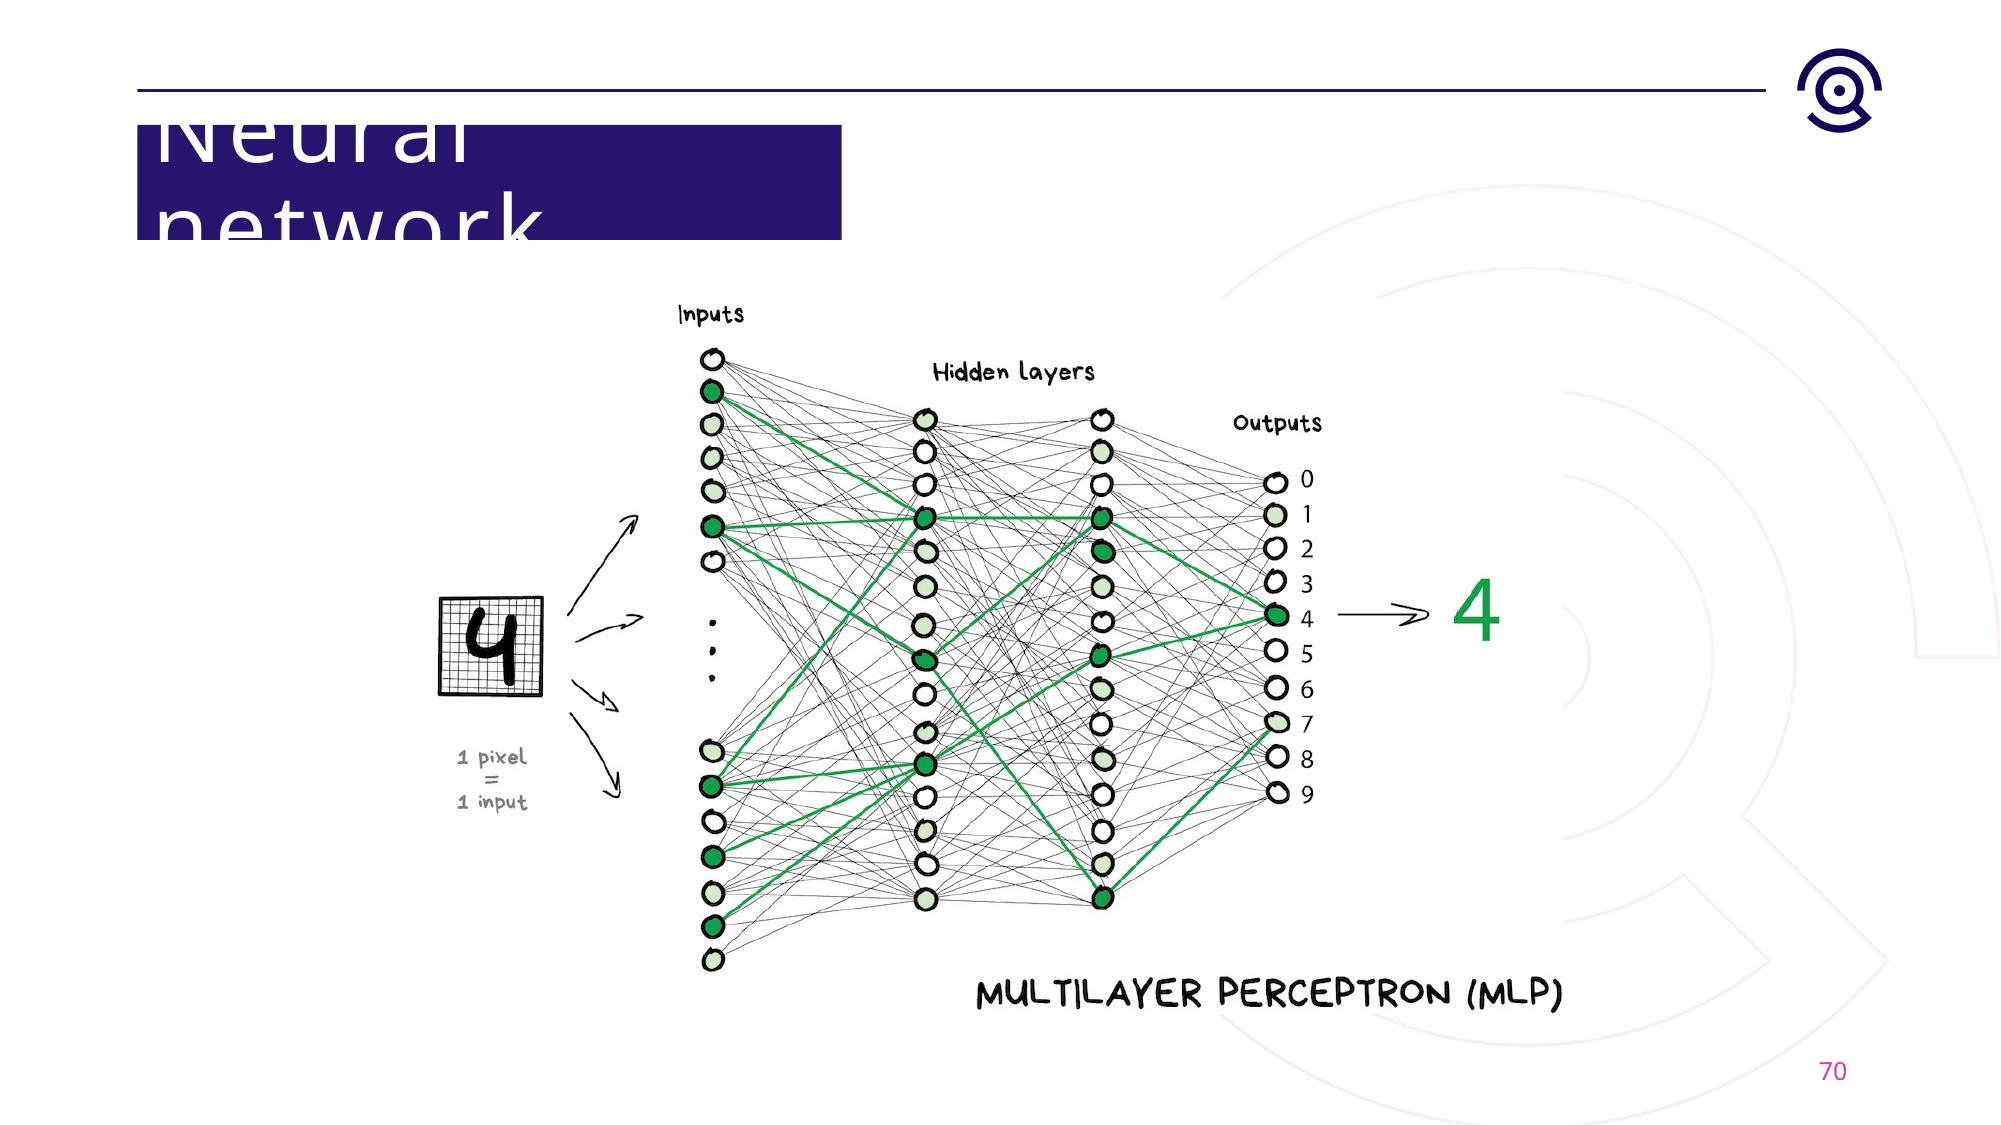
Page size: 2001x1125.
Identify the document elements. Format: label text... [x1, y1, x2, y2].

slide_number 70 [1412, 1042, 1863, 1103]
title Neural network [137, 124, 842, 240]
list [437, 299, 1563, 1014]
